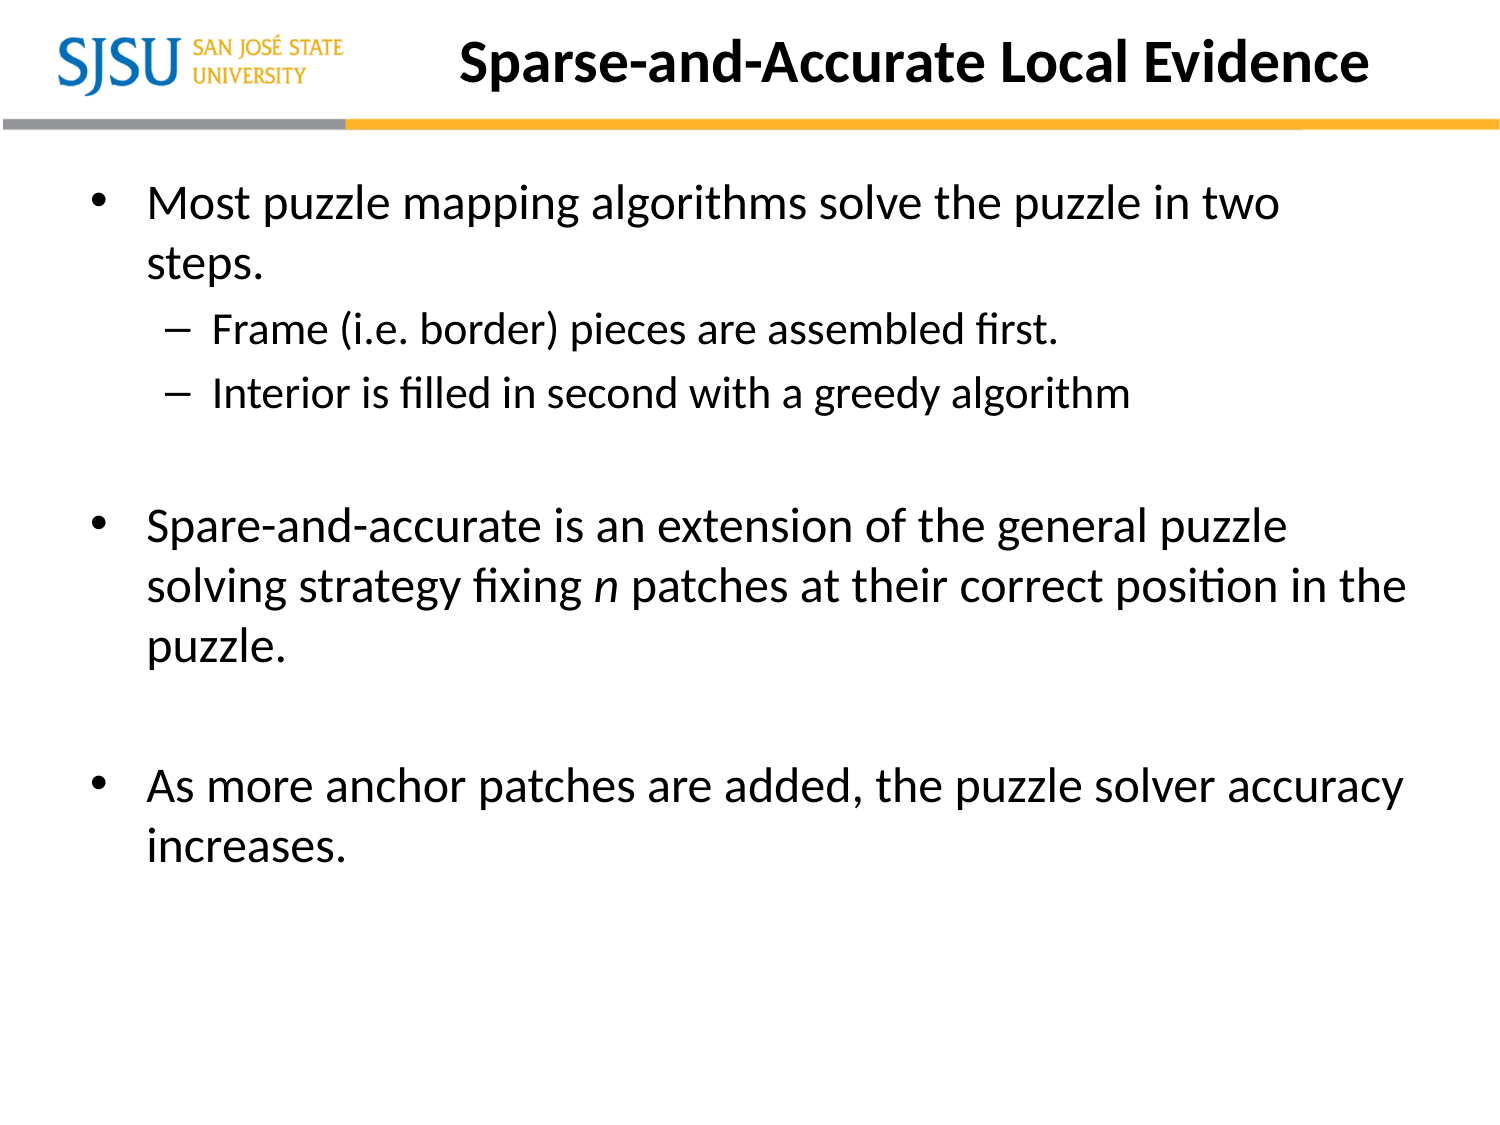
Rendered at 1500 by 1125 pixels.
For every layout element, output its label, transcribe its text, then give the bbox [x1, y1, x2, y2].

title Sparse-and-Accurate Local Evidence [354, 12, 1477, 104]
list Most puzzle mapping algorithms solve the puzzle in two steps. Frame (i.e. border) pieces are assembled first. Interior is filled in second with a greedy algorithm Spare-and-accurate is an extension of the general puzzle solving strategy fixing n patches at their correct position in the puzzle. As more anchor patches are added, the puzzle solver accuracy increases. [74, 161, 1426, 1005]
picture [3, 0, 1500, 708]
